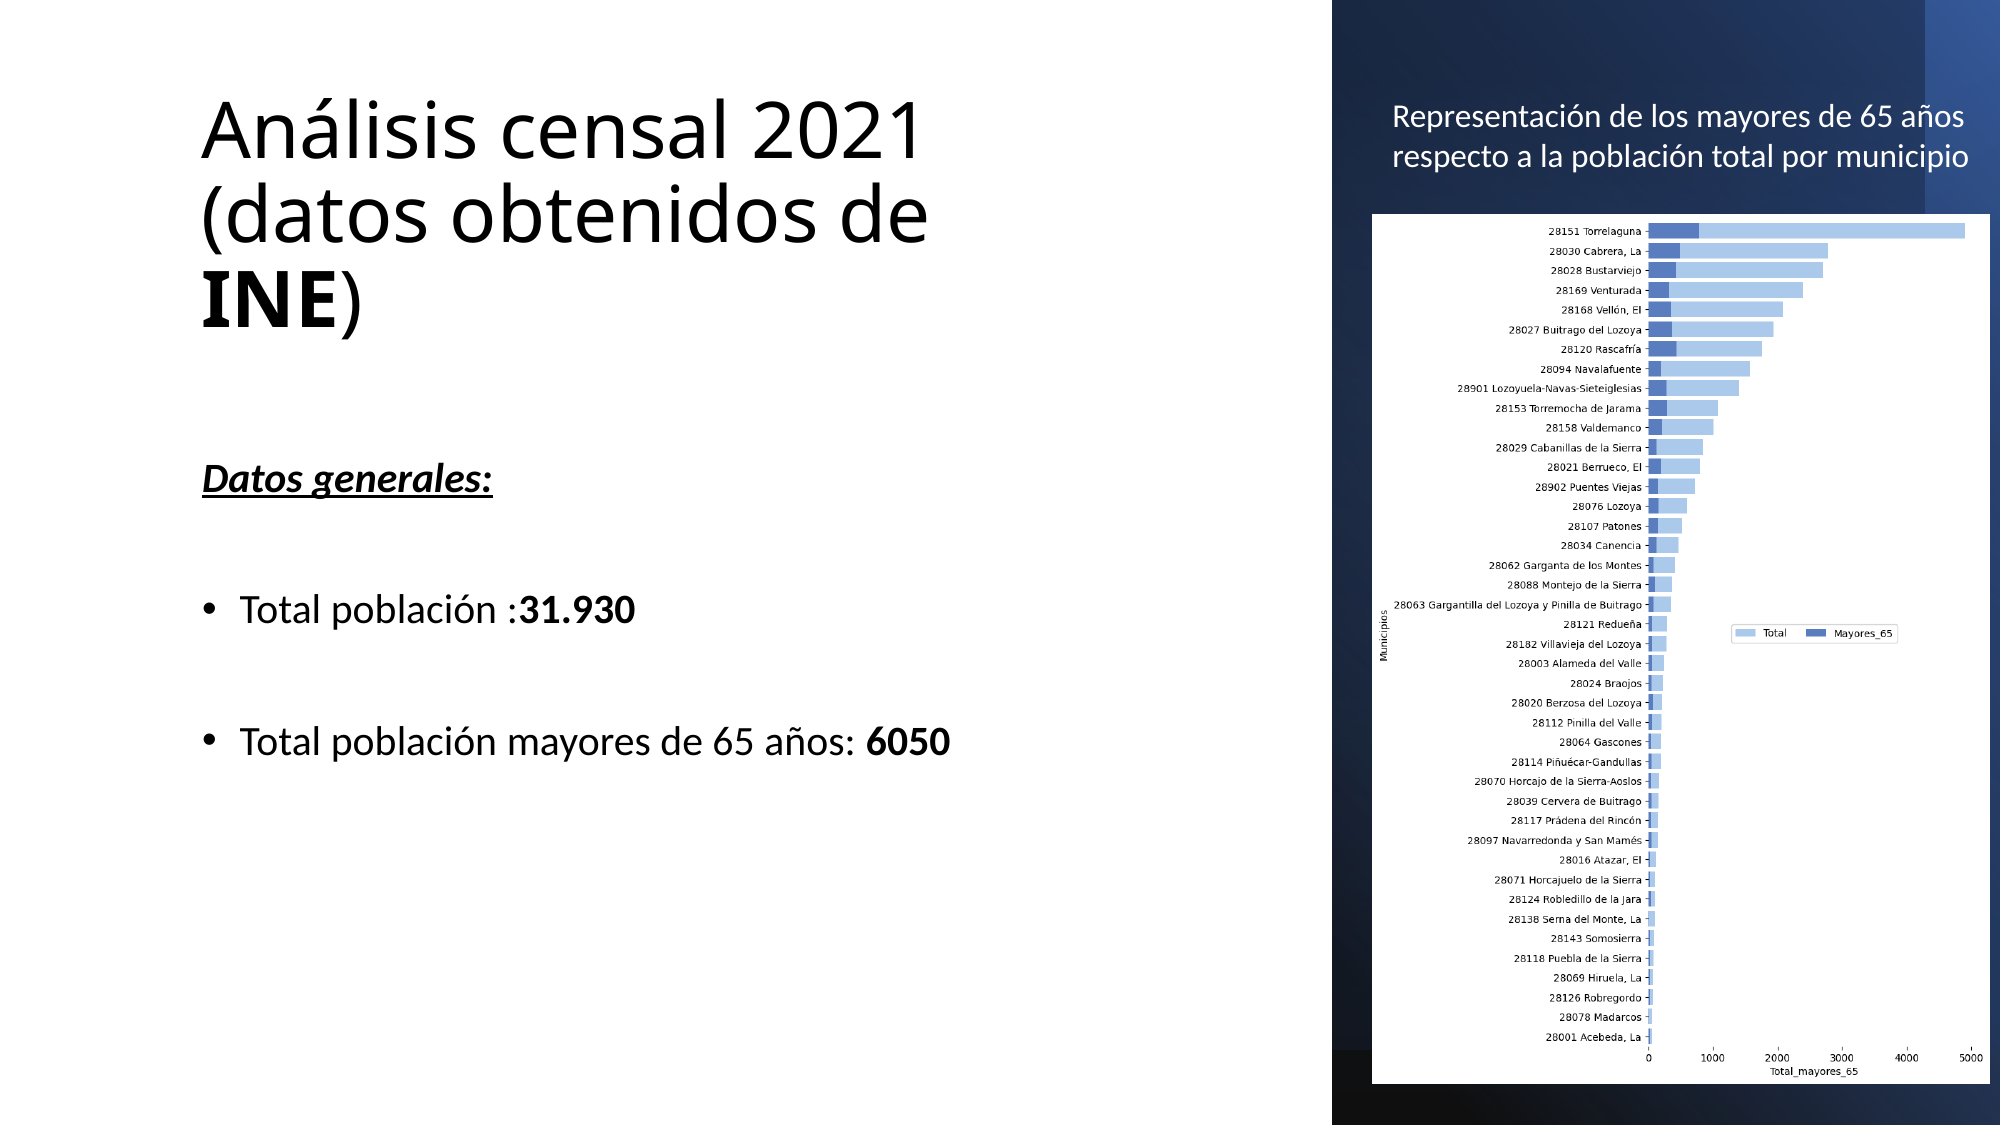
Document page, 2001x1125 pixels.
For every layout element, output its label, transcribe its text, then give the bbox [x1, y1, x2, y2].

text_box [1926, 0, 2000, 1051]
text_box Representación de los mayores de 65 años respecto a la población total por municipio [1377, 87, 1986, 182]
list Datos generales: Total población :31.930 Total población mayores de 65 años: 6050 [187, 448, 1059, 1029]
title Análisis censal 2021 (datos obtenidos de INE) [186, 82, 1060, 352]
text_box [0, 0, 1331, 1125]
picture [1372, 214, 1990, 1084]
text_box [1926, 1051, 2000, 1125]
text_box [1331, 0, 1926, 1125]
